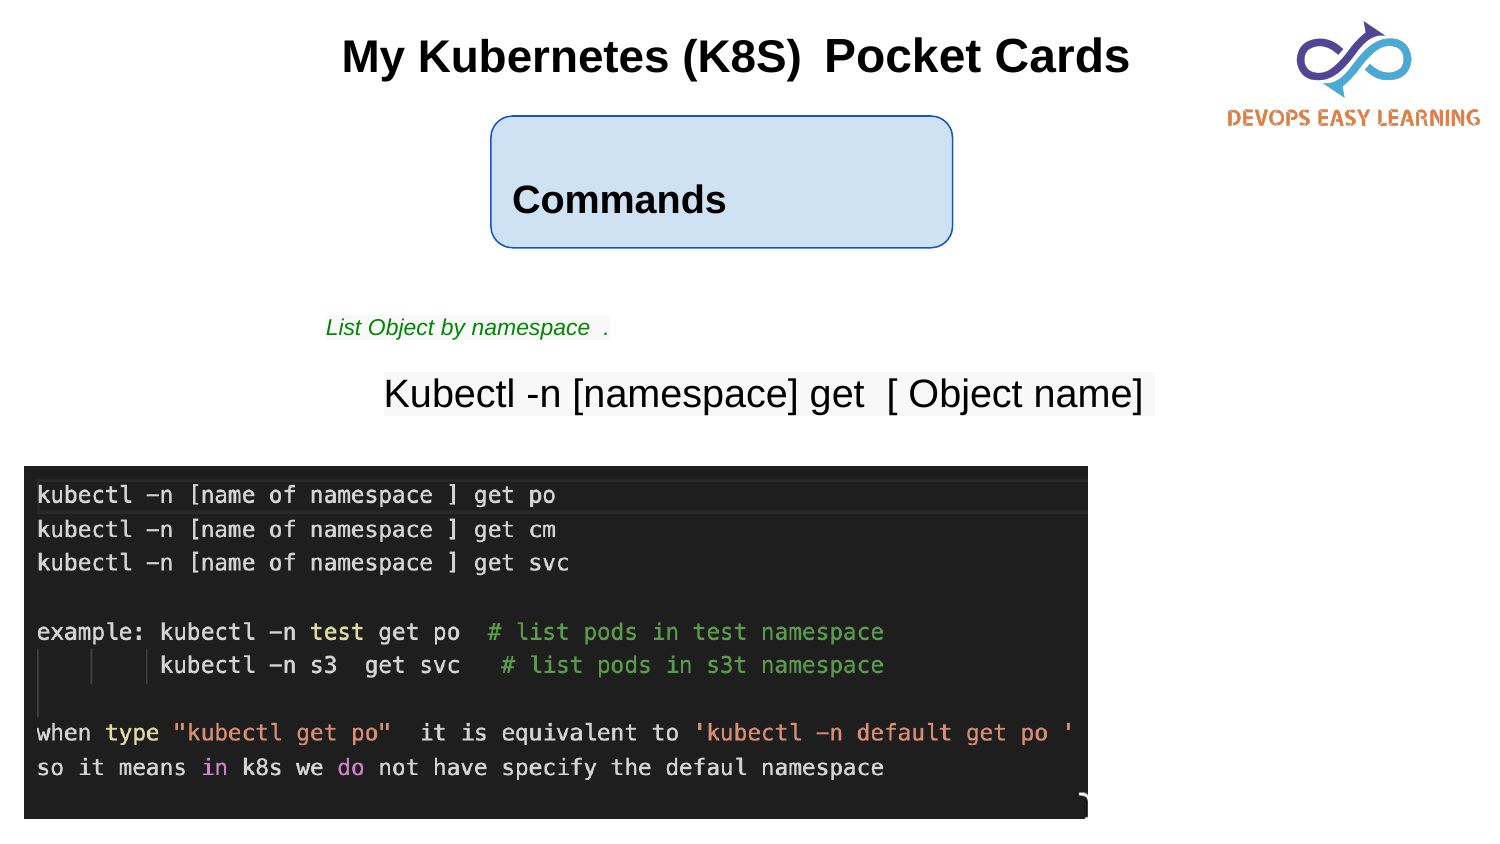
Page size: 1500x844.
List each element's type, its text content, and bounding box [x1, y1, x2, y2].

text_box Kubectl -n [namespace] get [ Object name] [368, 352, 1206, 431]
text_box List Object by namespace . [310, 297, 1075, 391]
text_box [474, 233, 1344, 299]
picture [1216, 9, 1492, 148]
text_box My Kubernetes (K8S) Pocket Cards [7, 9, 1215, 138]
text_box Commands [490, 115, 953, 233]
picture [24, 466, 1088, 820]
